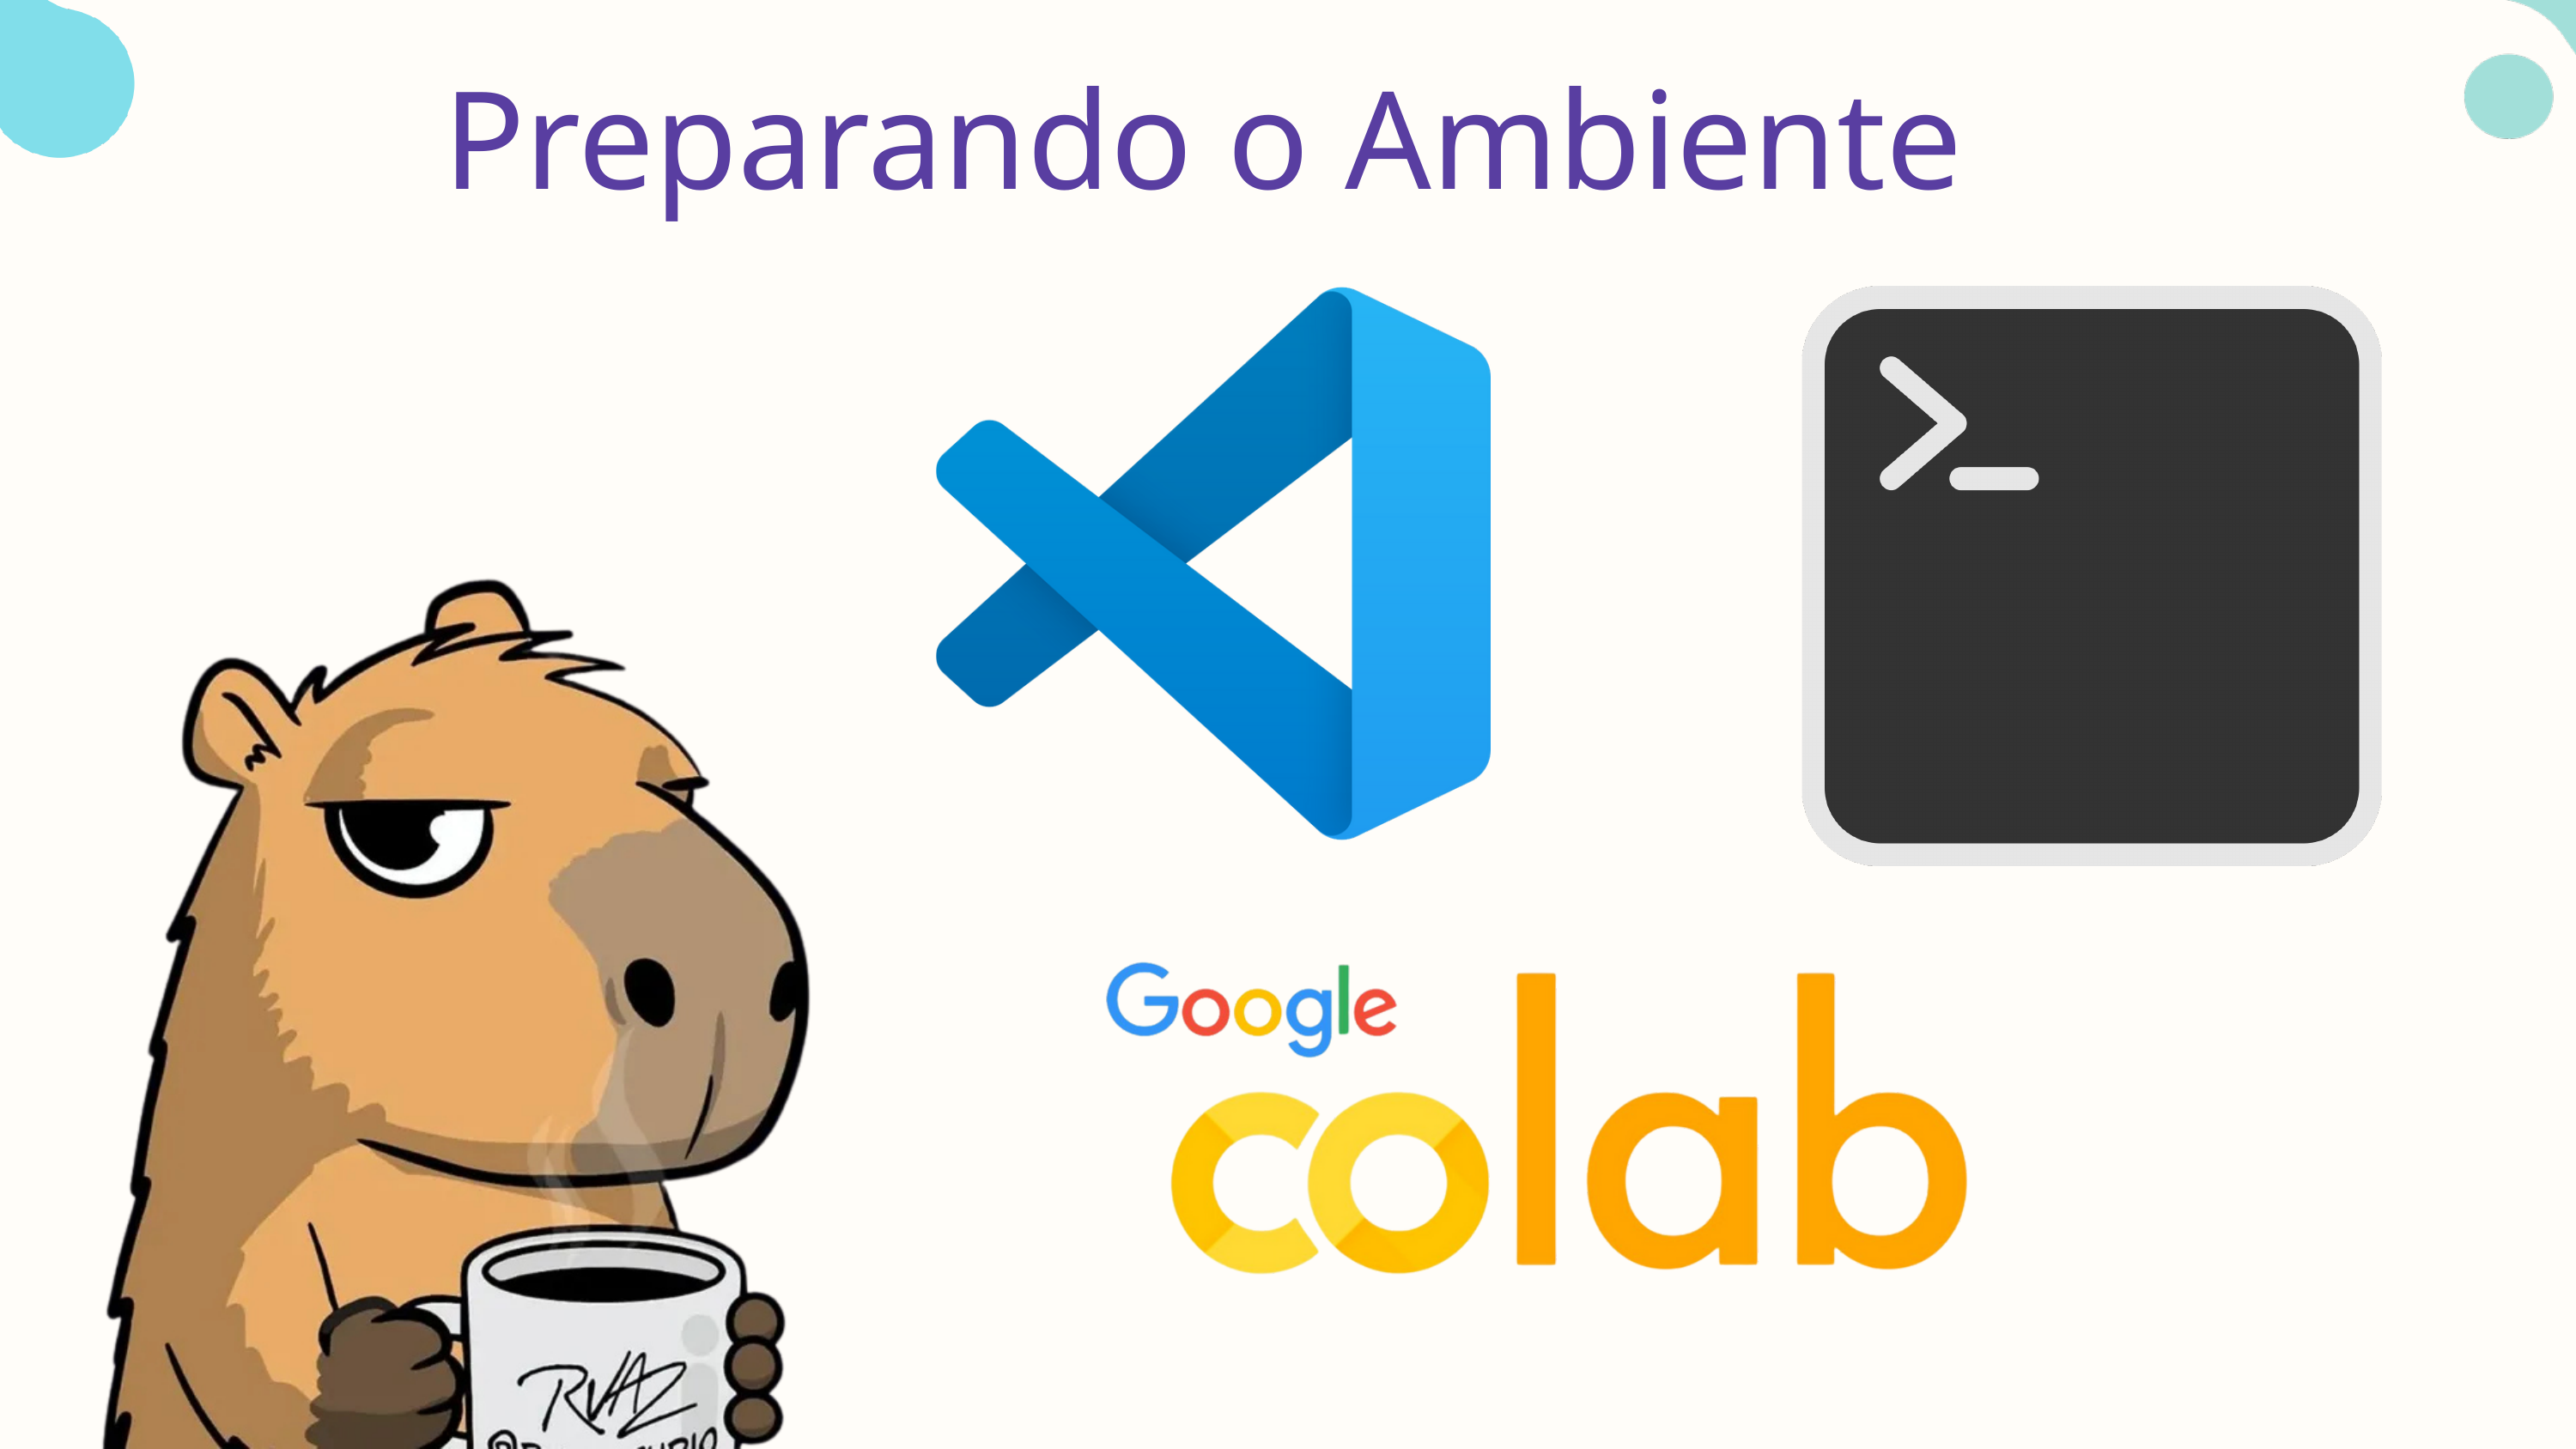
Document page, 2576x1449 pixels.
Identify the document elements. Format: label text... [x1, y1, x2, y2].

text_box [2445, 0, 2576, 145]
text_box [936, 286, 1491, 841]
text_box [0, 575, 937, 1449]
text_box [1011, 758, 2092, 1449]
text_box [1801, 286, 2382, 866]
text_box [0, 0, 145, 216]
text_box Preparando o Ambiente [98, 27, 2309, 217]
